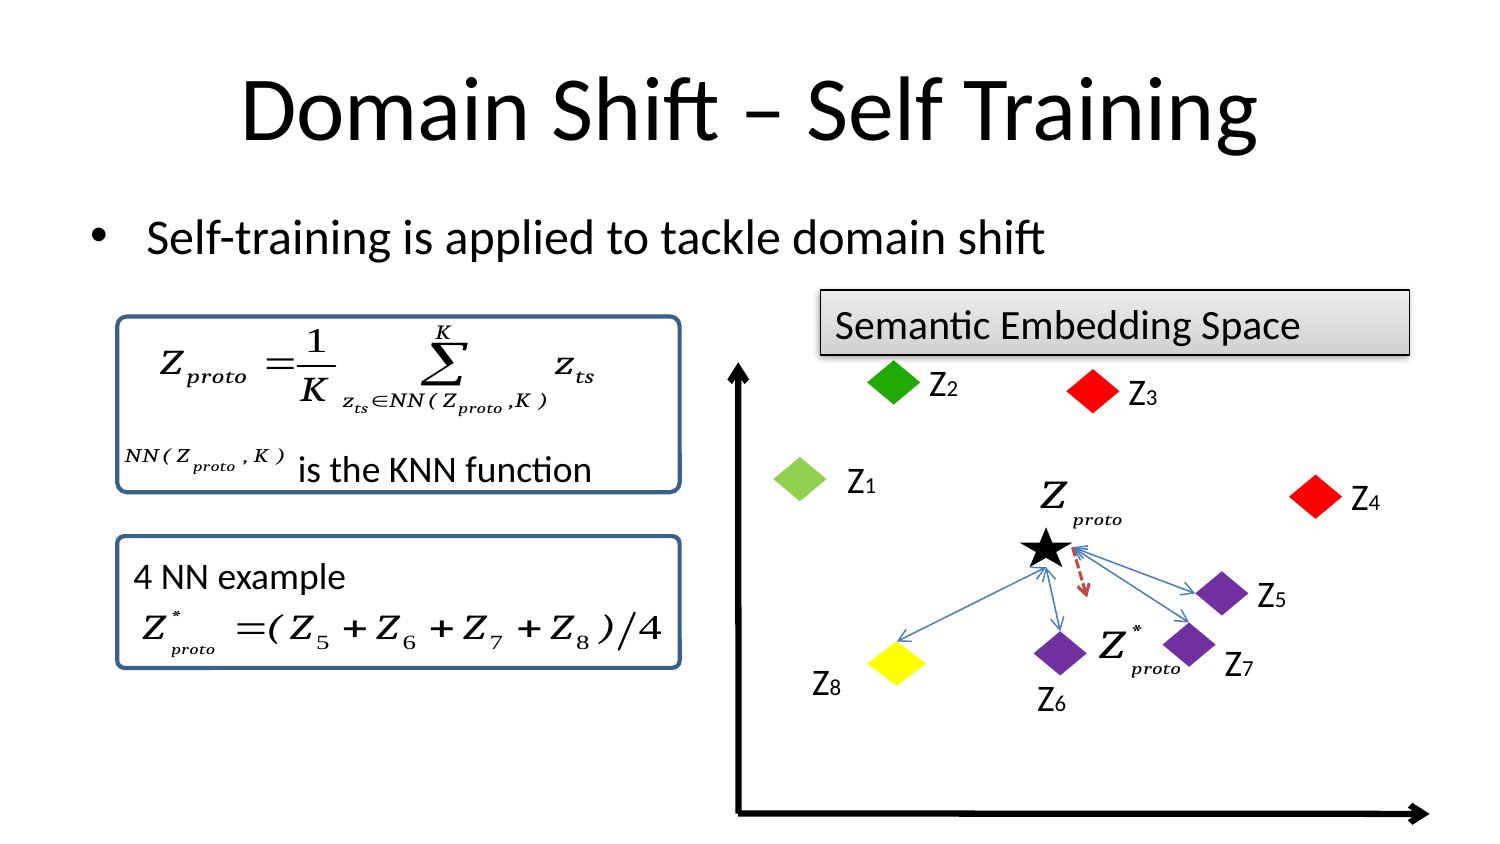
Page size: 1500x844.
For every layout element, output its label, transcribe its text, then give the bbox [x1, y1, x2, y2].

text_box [737, 362, 1430, 815]
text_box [116, 535, 680, 669]
title Domain Shift – Self Training [75, 33, 1425, 175]
text_box Semantic Embedding Space [820, 289, 1410, 356]
text_box [115, 314, 682, 495]
list Self-training is applied to tackle domain shift [75, 196, 1425, 754]
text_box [116, 428, 294, 480]
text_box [151, 316, 610, 425]
